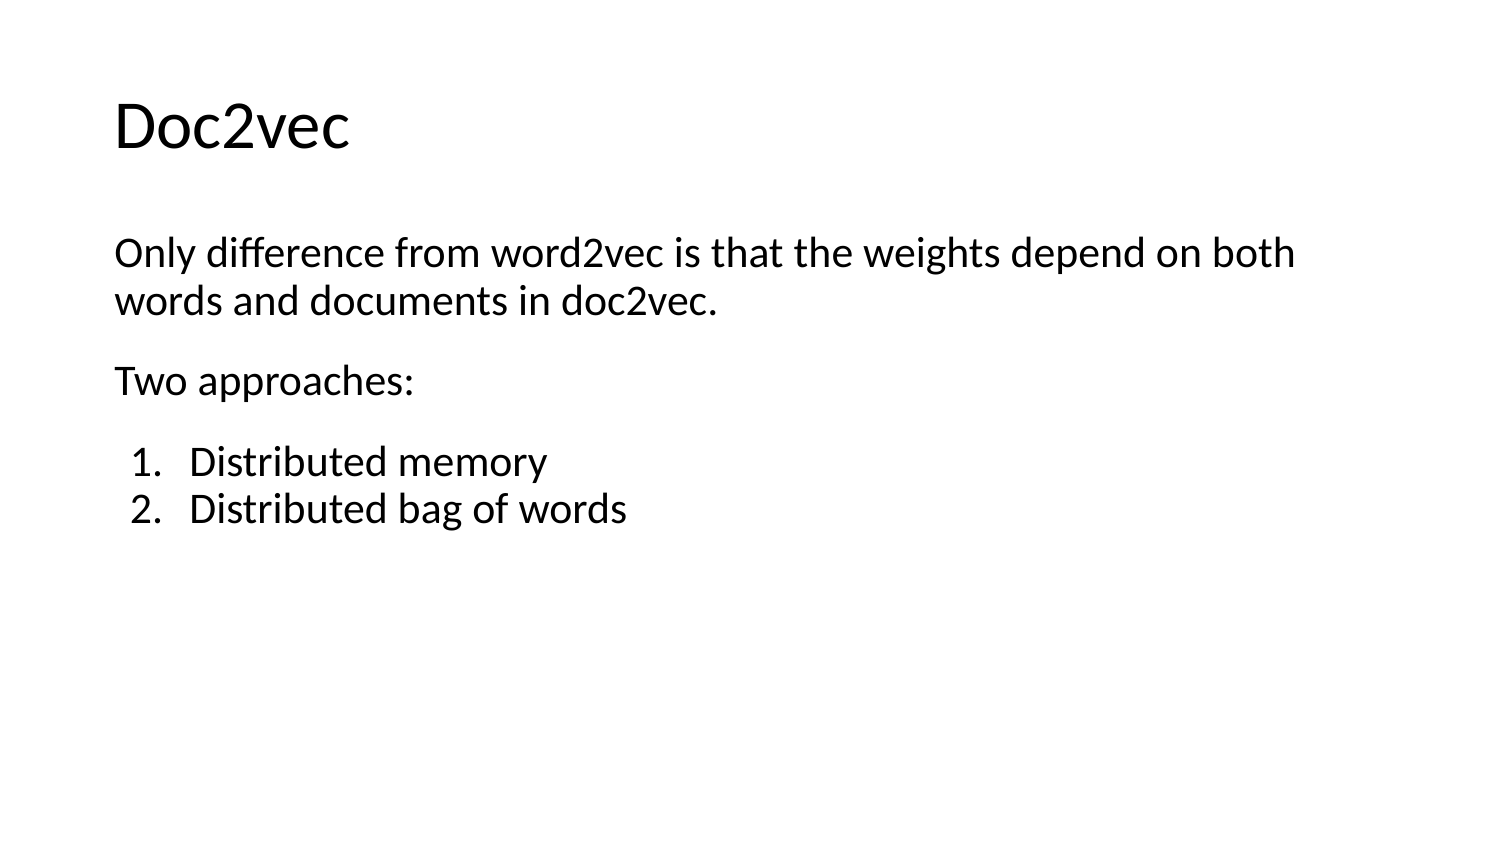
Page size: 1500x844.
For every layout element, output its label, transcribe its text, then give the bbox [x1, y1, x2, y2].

title Doc2vec [103, 44, 1397, 208]
list Only difference from word2vec is that the weights depend on both words and documents in doc2vec. Two approaches: Distributed memory Distributed bag of words [103, 224, 1397, 760]
